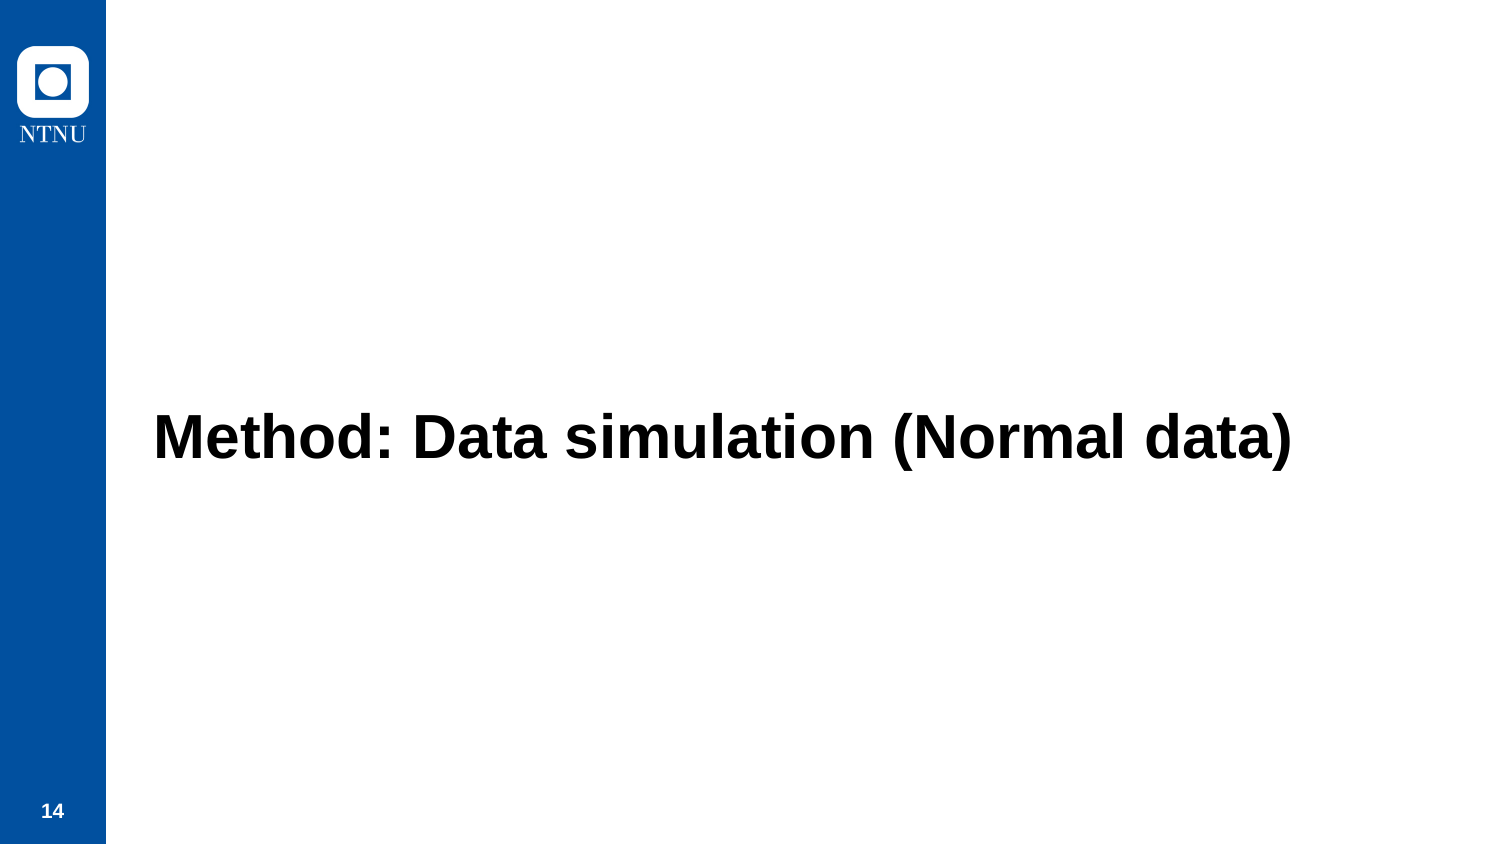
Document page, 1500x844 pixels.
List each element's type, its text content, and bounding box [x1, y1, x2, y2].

title Method: Data simulation (Normal data) [138, 363, 1354, 504]
picture [0, 0, 106, 844]
